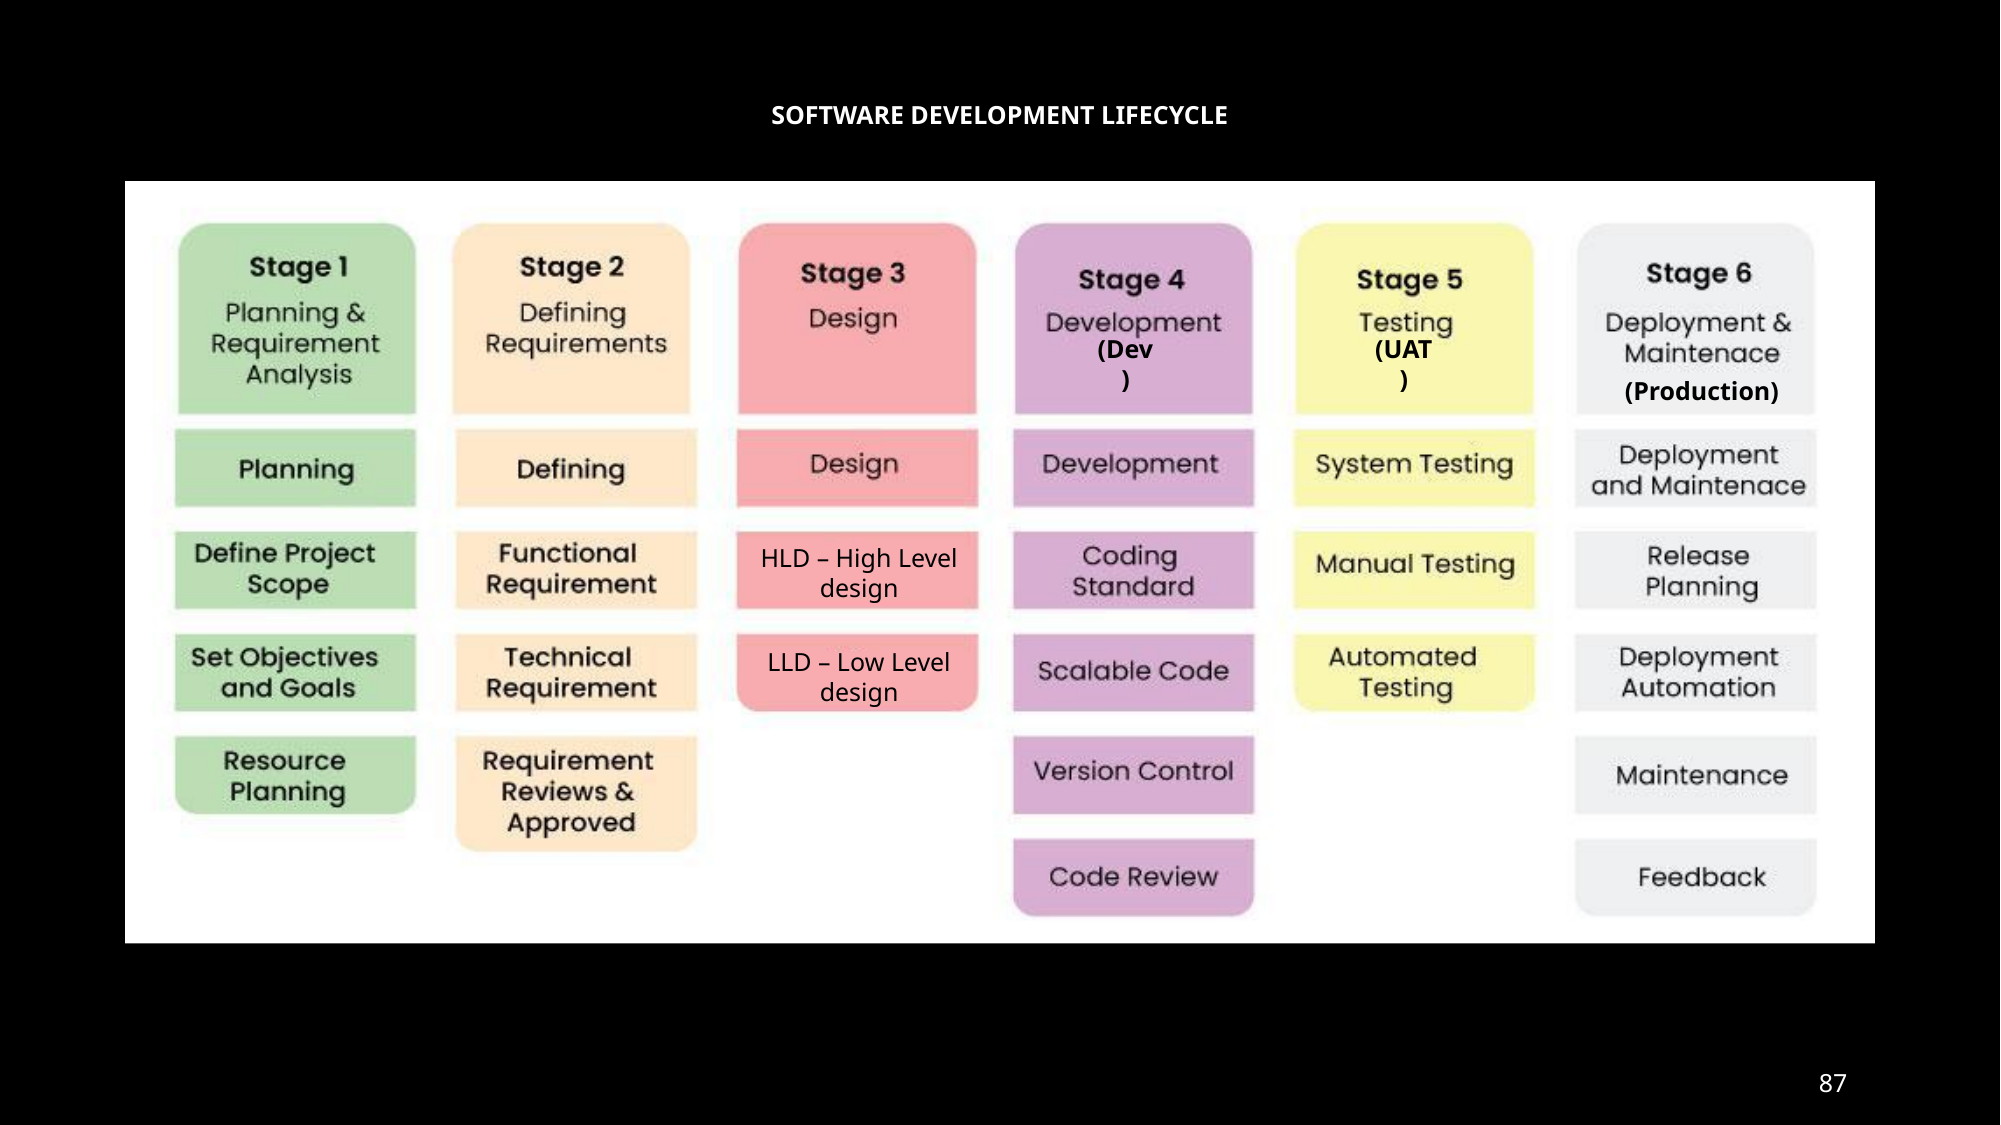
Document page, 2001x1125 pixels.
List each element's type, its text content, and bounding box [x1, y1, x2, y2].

slide_number 87 [1412, 1061, 1863, 1125]
text_box LLD – Low Level design [744, 650, 974, 703]
text_box [124, 180, 1876, 942]
text_box SOFTWARE DEVELOPMENT LIFECYCLE [22, 55, 1978, 174]
text_box (Dev) [1078, 348, 1173, 378]
text_box (UAT) [1356, 348, 1452, 378]
text_box HLD – High Level design [744, 546, 974, 599]
text_box [22, 942, 1978, 1061]
text_box (Production) [1605, 375, 1799, 405]
